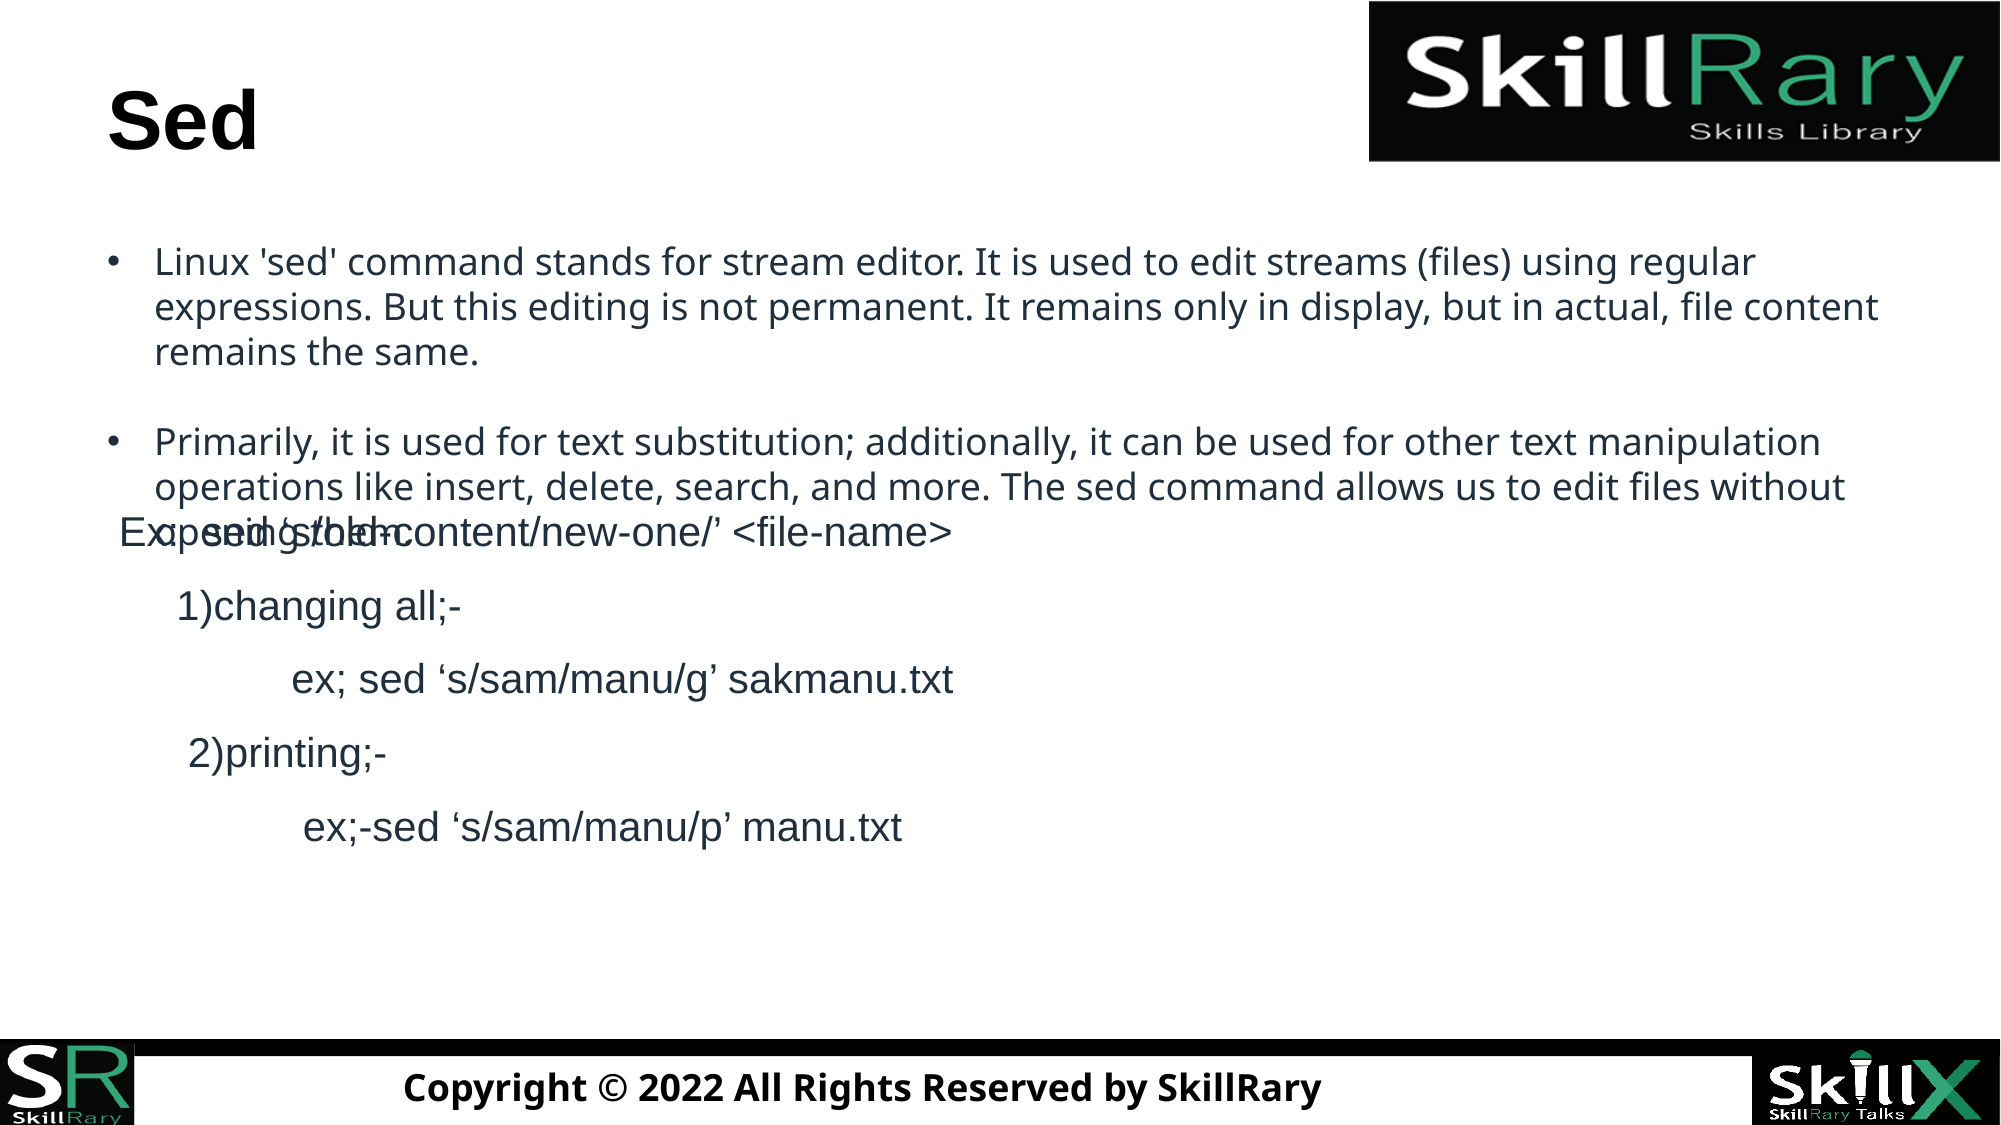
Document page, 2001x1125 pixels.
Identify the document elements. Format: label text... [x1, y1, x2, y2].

picture [0, 1034, 136, 1125]
picture [1369, 0, 2000, 245]
list Ex: sed ‘s/old-content/new-one/’ <file-name> 1)changing all;- ex; sed ‘s/sam/manu/g’ sakmanu.txt 2)printing;- ex;-sed ‘s/sam/manu/p’ manu.txt [92, 497, 1875, 978]
title Sed [92, 39, 1875, 207]
picture [1752, 1041, 1996, 1125]
text_box Linux 'sed' command stands for stream editor. It is used to edit streams (files) using regular expressions. But this editing is not permanent. It remains only in display, but in actual, file content remains the same. Primarily, it is used for text substitution; additionally, it can be used for other text manipulation operations like insert, delete, search, and more. The sed command allows us to edit files without opening them. [92, 230, 1966, 561]
